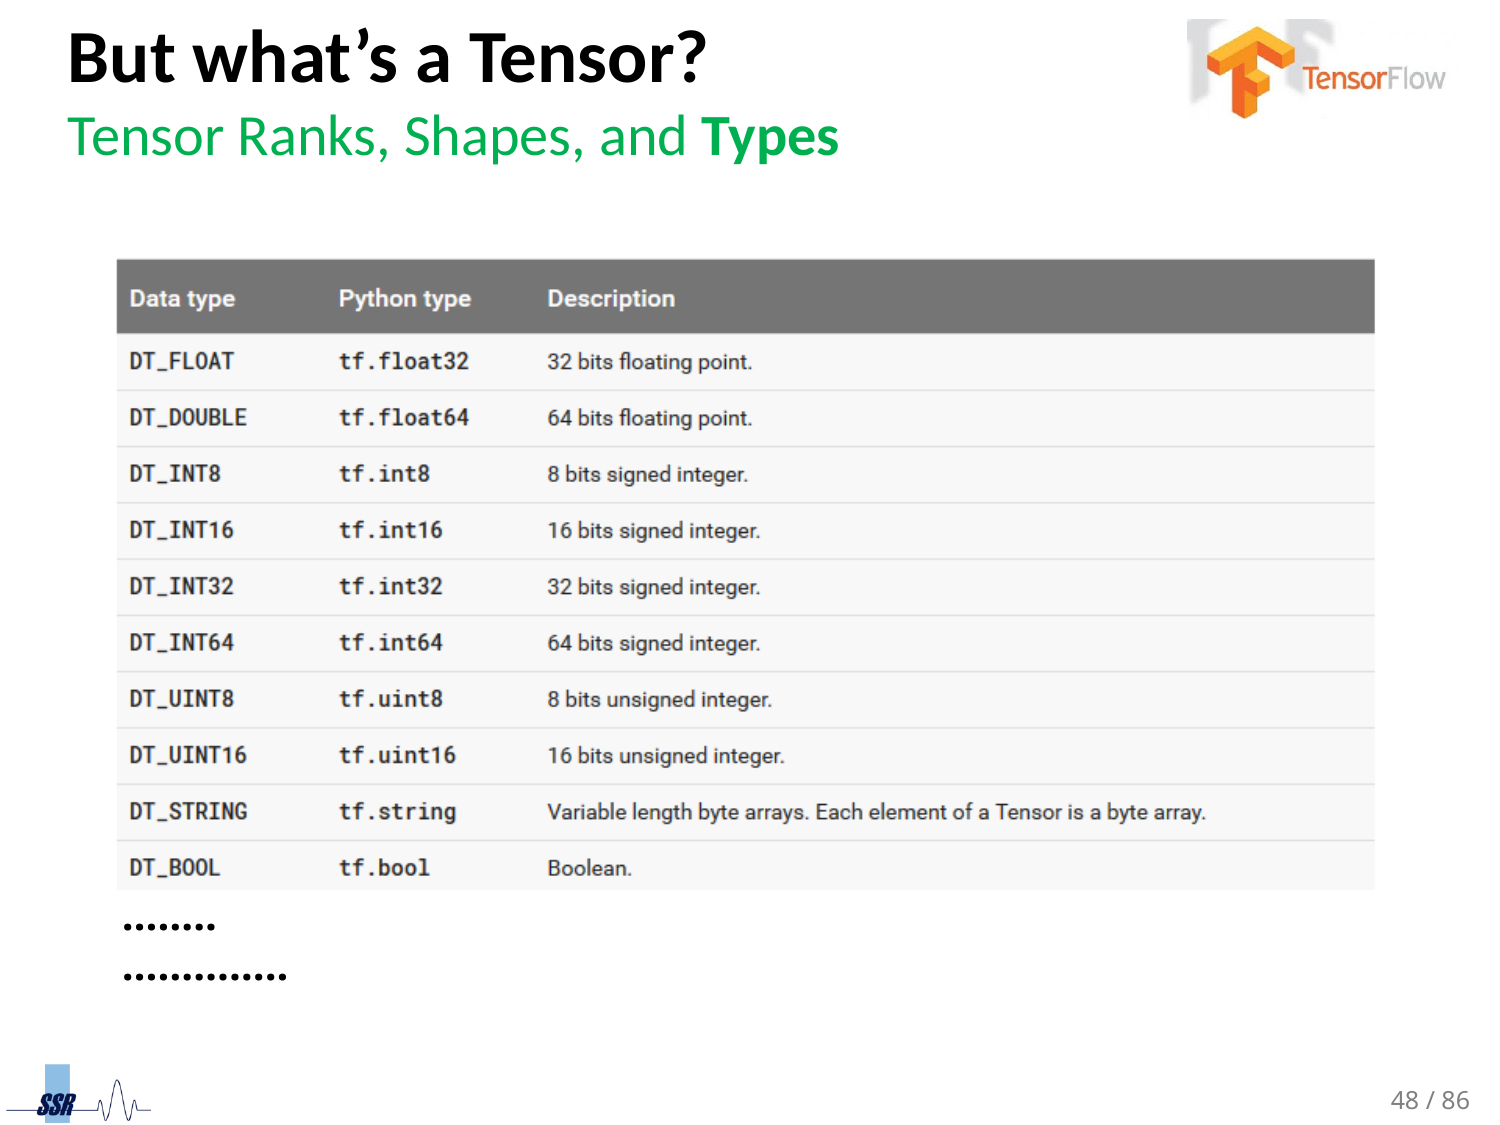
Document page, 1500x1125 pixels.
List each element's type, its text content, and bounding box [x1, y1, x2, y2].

text_box But what’s a Tensor? Tensor Ranks, Shapes, and Types [53, 0, 1424, 175]
picture [1186, 18, 1459, 119]
picture [113, 234, 1387, 890]
text_box …….. ………….. [107, 881, 304, 997]
picture [1, 1062, 151, 1125]
